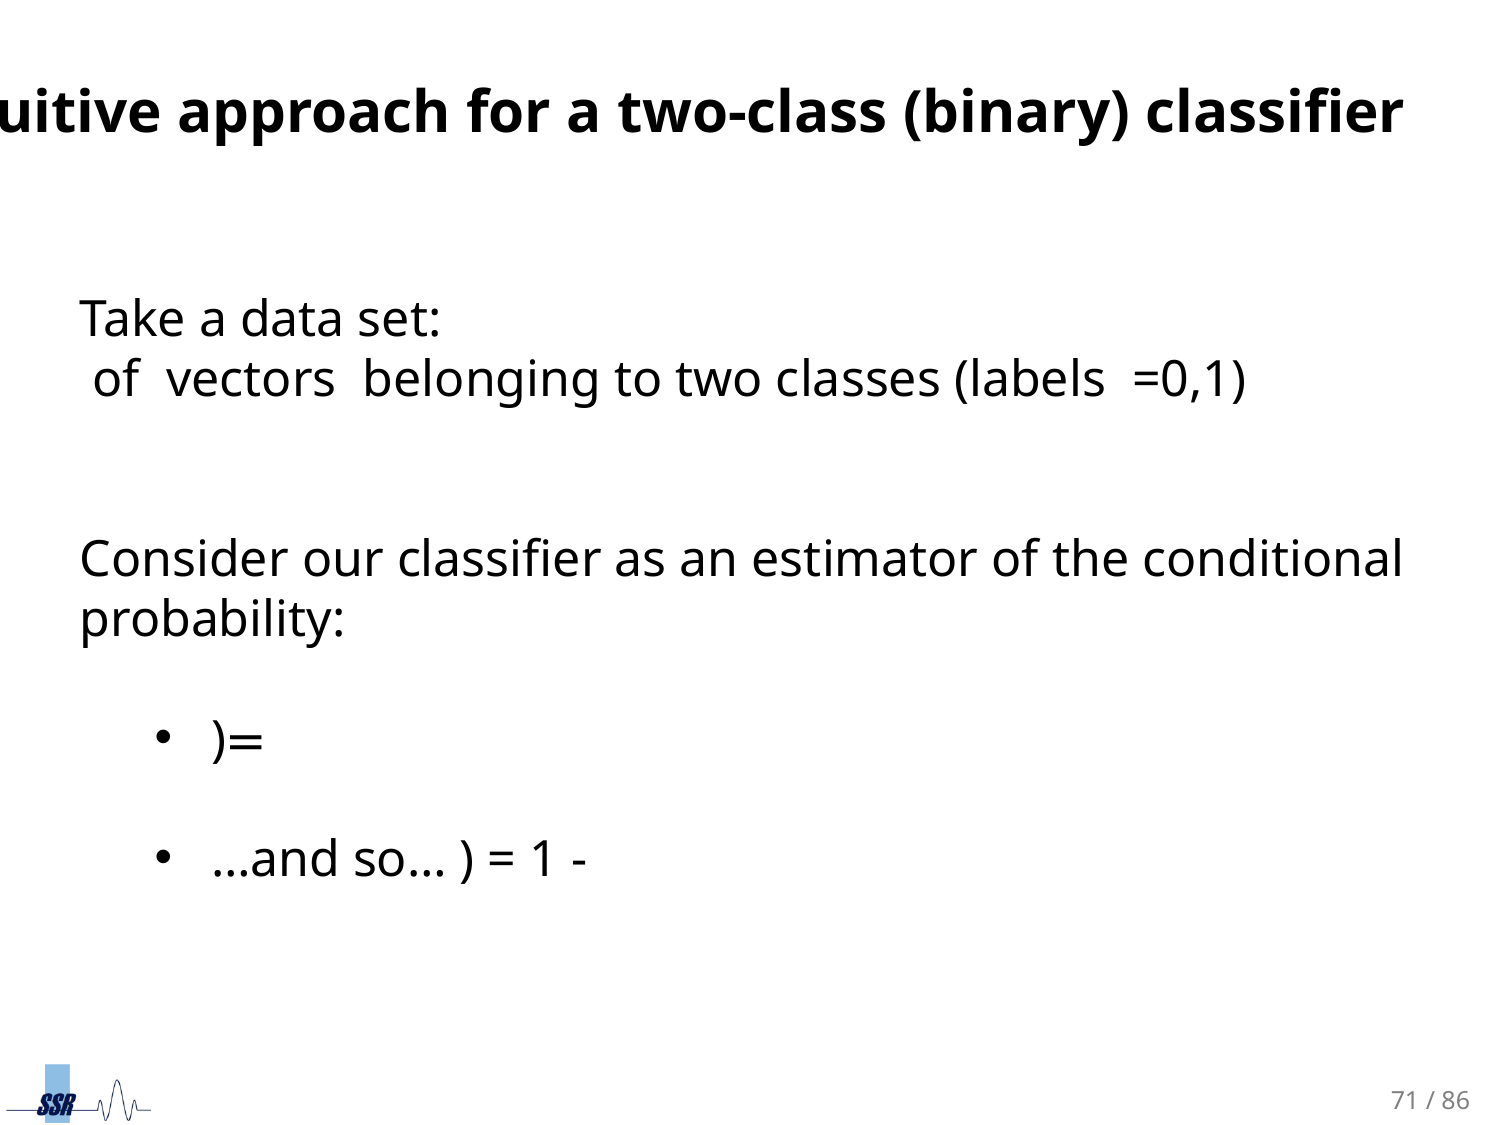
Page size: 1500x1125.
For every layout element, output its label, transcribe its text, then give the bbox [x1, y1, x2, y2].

picture [1, 1062, 151, 1125]
text_box Intuitive approach for a two-class (binary) classifier [0, 66, 1421, 152]
